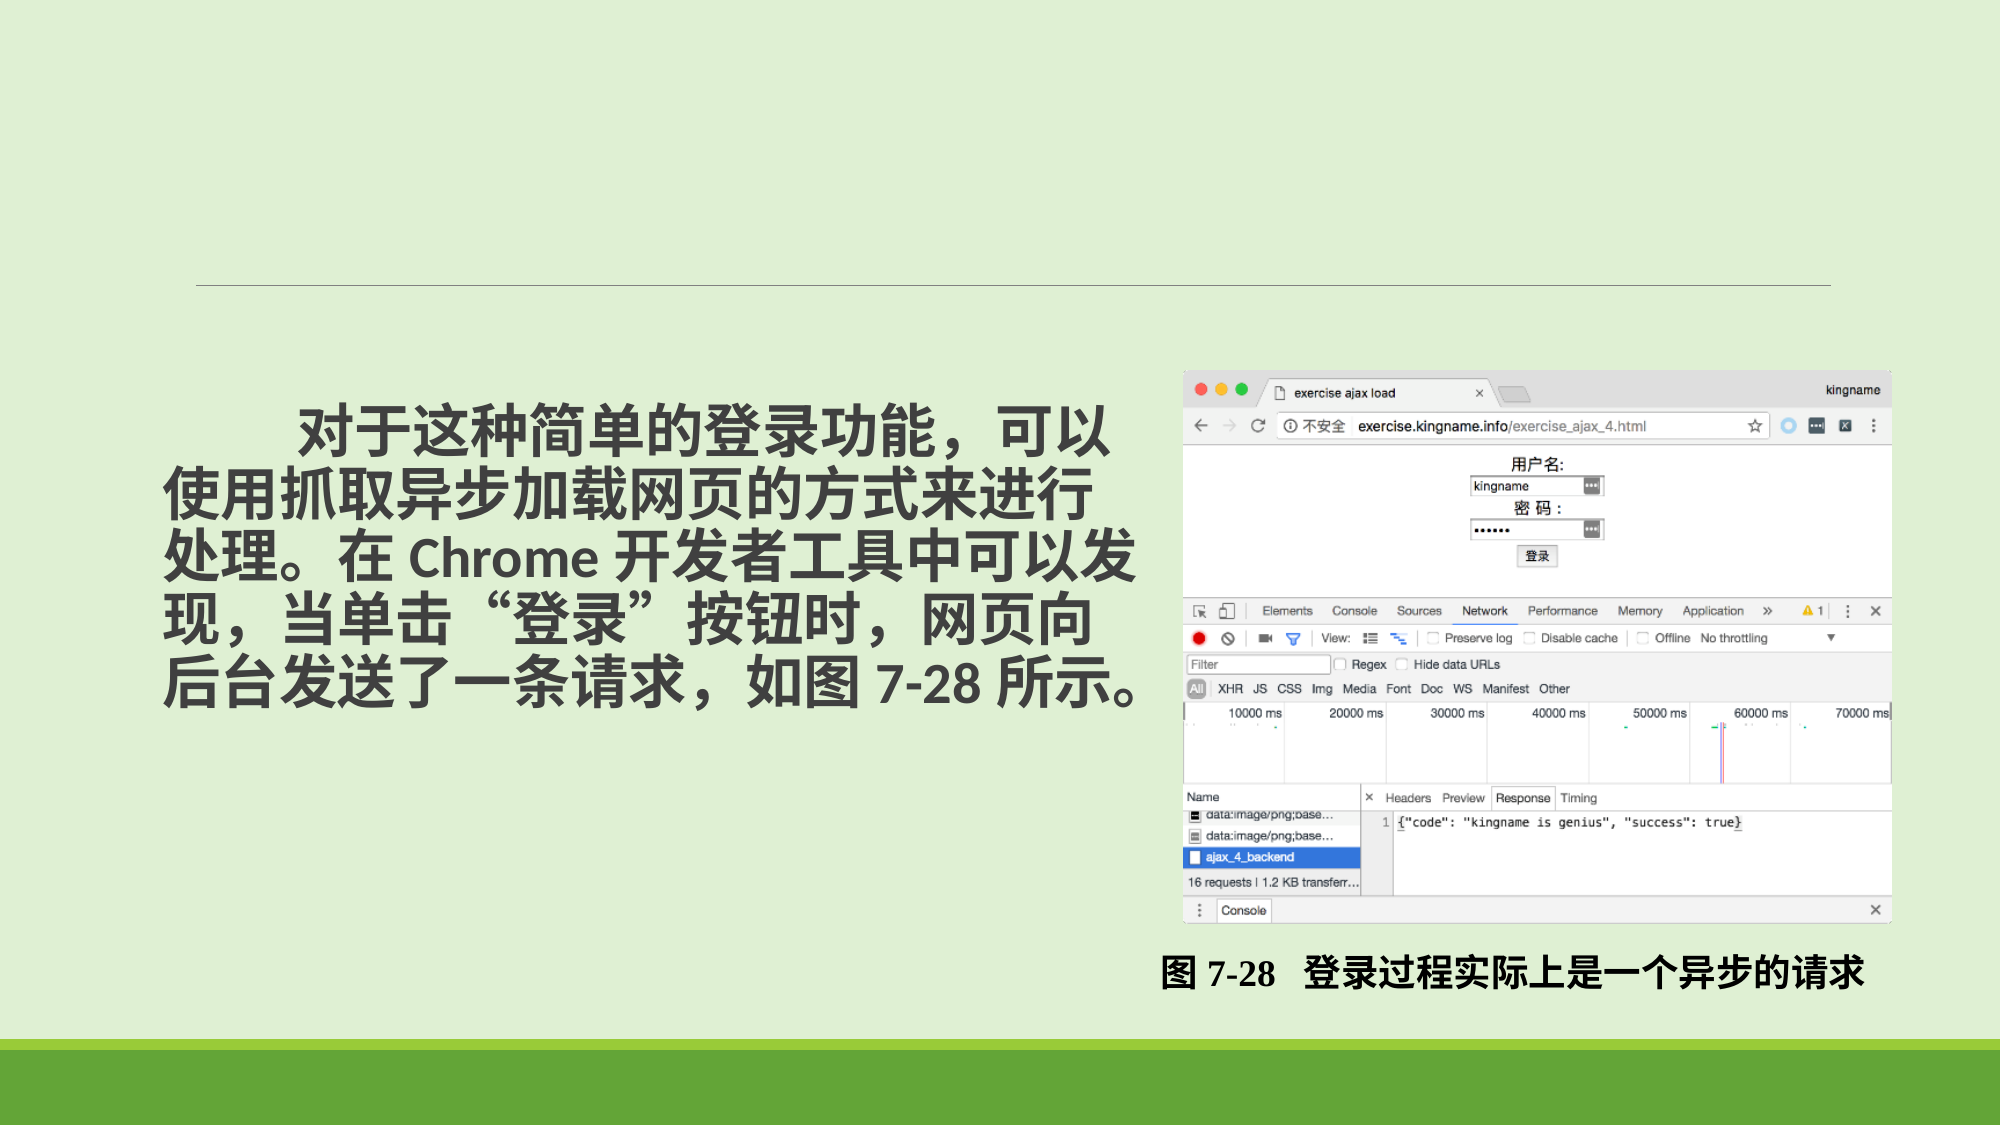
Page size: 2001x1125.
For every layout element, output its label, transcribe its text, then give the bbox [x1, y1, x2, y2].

picture [1182, 369, 1893, 925]
text_box 图7-28 登录过程实际上是一个异步的请求 [1145, 941, 1882, 1002]
list 对于这种简单的登录功能，可以使用抓取异步加载网页的方式来进行处理。在Chrome开发者工具中可以发现，当单击“登录”按钮时，网页向后台发送了一条请求，如图7-28所示。 [147, 394, 1152, 1055]
